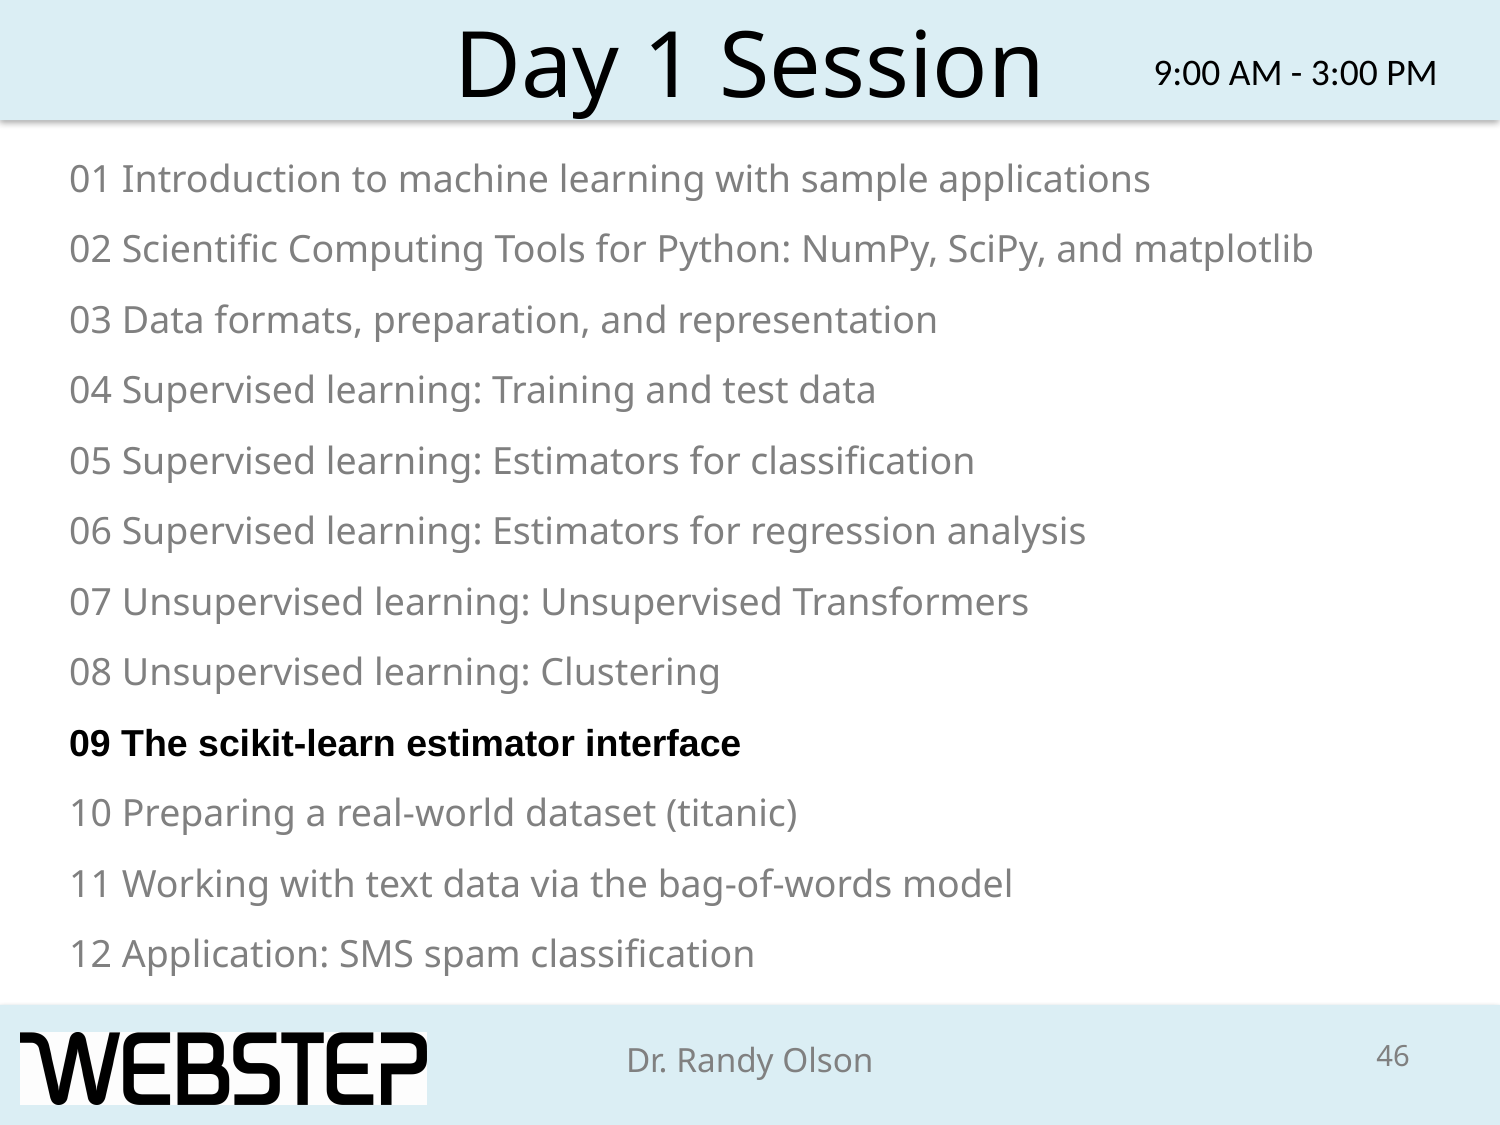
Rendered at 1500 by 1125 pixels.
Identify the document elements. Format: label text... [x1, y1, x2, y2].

list 01 Introduction to machine learning with sample applications 02 Scientific Computing Tools for Python: NumPy, SciPy, and matplotlib 03 Data formats, preparation, and representation 04 Supervised learning: Training and test data 05 Supervised learning: Estimators for classification 06 Supervised learning: Estimators for regression analysis 07 Unsupervised learning: Unsupervised Transformers 08 Unsupervised learning: Clustering 09 The scikit-learn estimator interface 10 Preparing a real-world dataset (titanic) 11 Working with text data via the bag-of-words model 12 Application: SMS spam classification [54, 129, 1474, 971]
text_box 9:00 AM - 3:00 PM [1138, 40, 1453, 101]
slide_number 46 [1310, 1026, 1425, 1088]
picture [20, 1032, 427, 1105]
title Day 1 Session [75, 0, 1425, 129]
